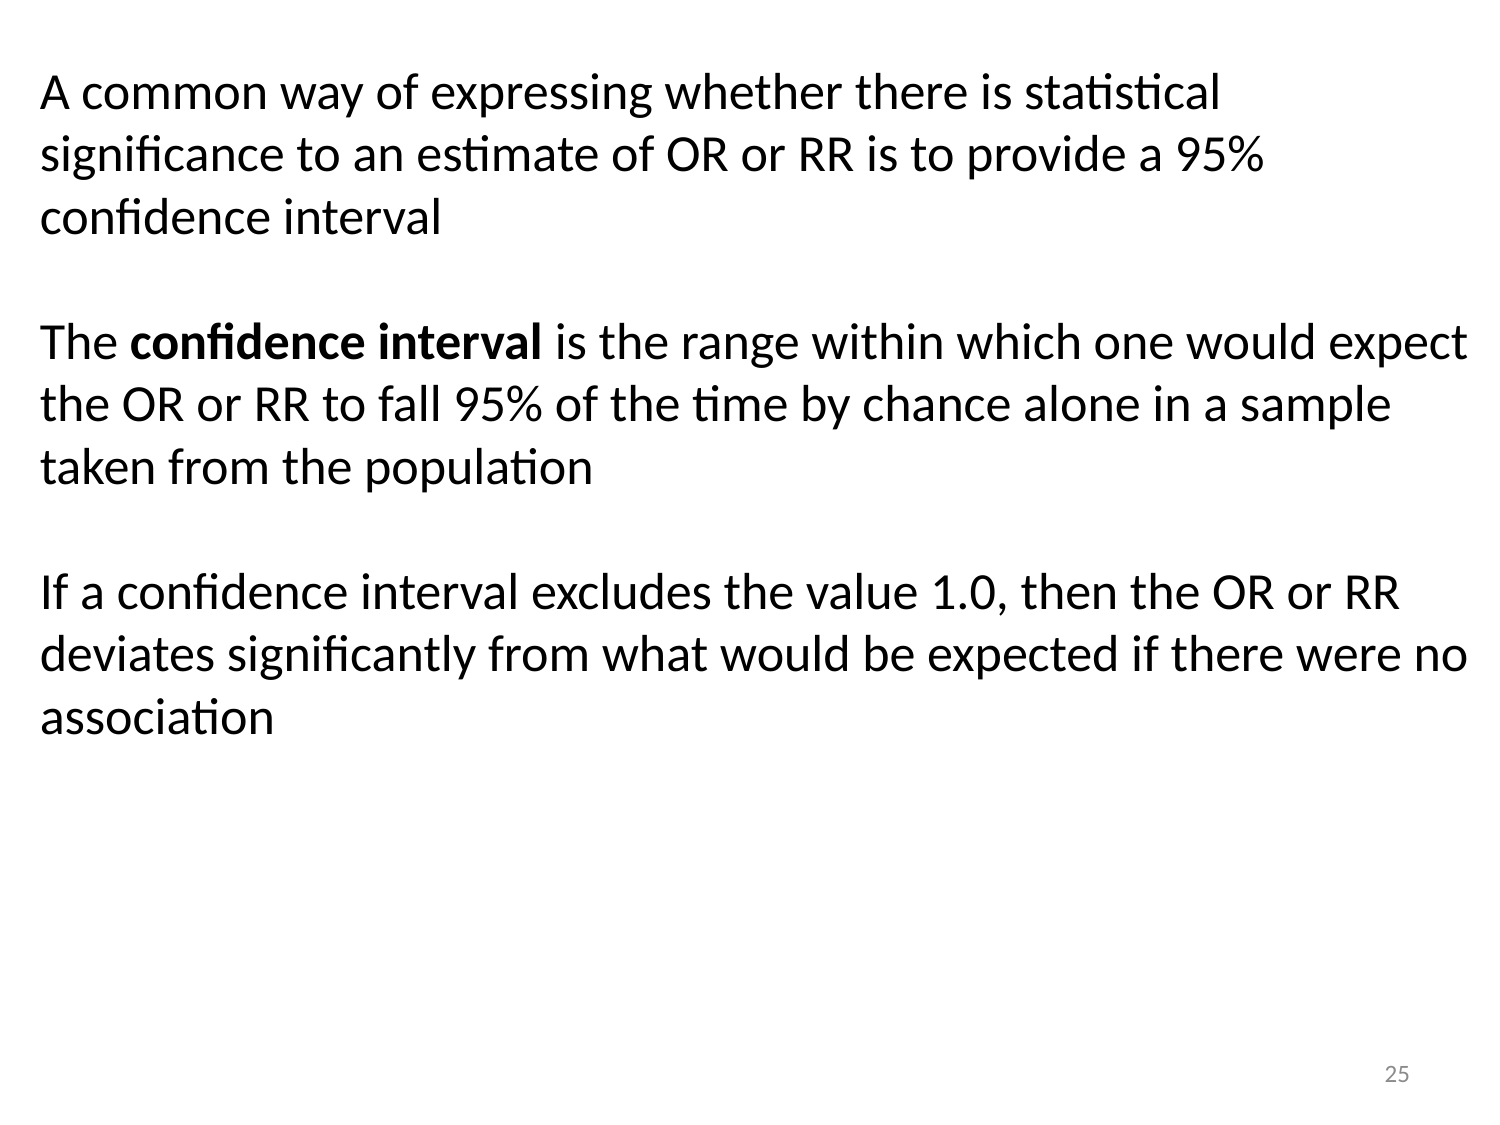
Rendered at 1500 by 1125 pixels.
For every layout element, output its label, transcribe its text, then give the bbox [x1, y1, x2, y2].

slide_number 25 [1074, 1042, 1425, 1103]
text_box A common way of expressing whether there is statistical significance to an estimate of OR or RR is to provide a 95% confidence interval The confidence interval is the range within which one would expect the OR or RR to fall 95% of the time by chance alone in a sample taken from the population If a confidence interval excludes the value 1.0, then the OR or RR deviates significantly from what would be expected if there were no association [24, 49, 1488, 752]
